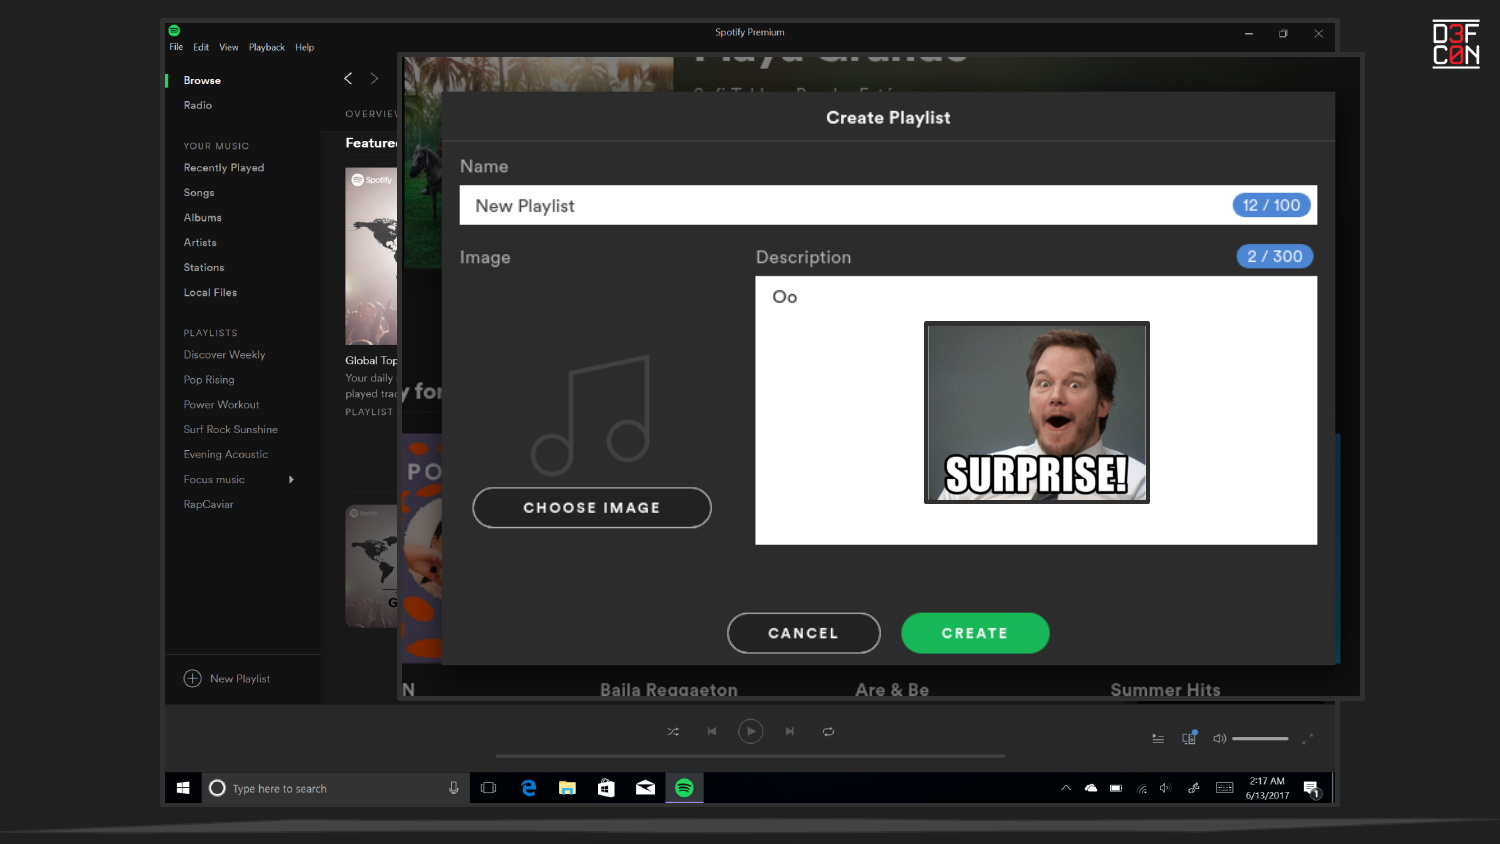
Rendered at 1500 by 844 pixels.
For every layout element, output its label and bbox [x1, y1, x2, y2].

picture [401, 56, 1361, 697]
text_box [164, 22, 1336, 803]
picture [1432, 15, 1480, 73]
